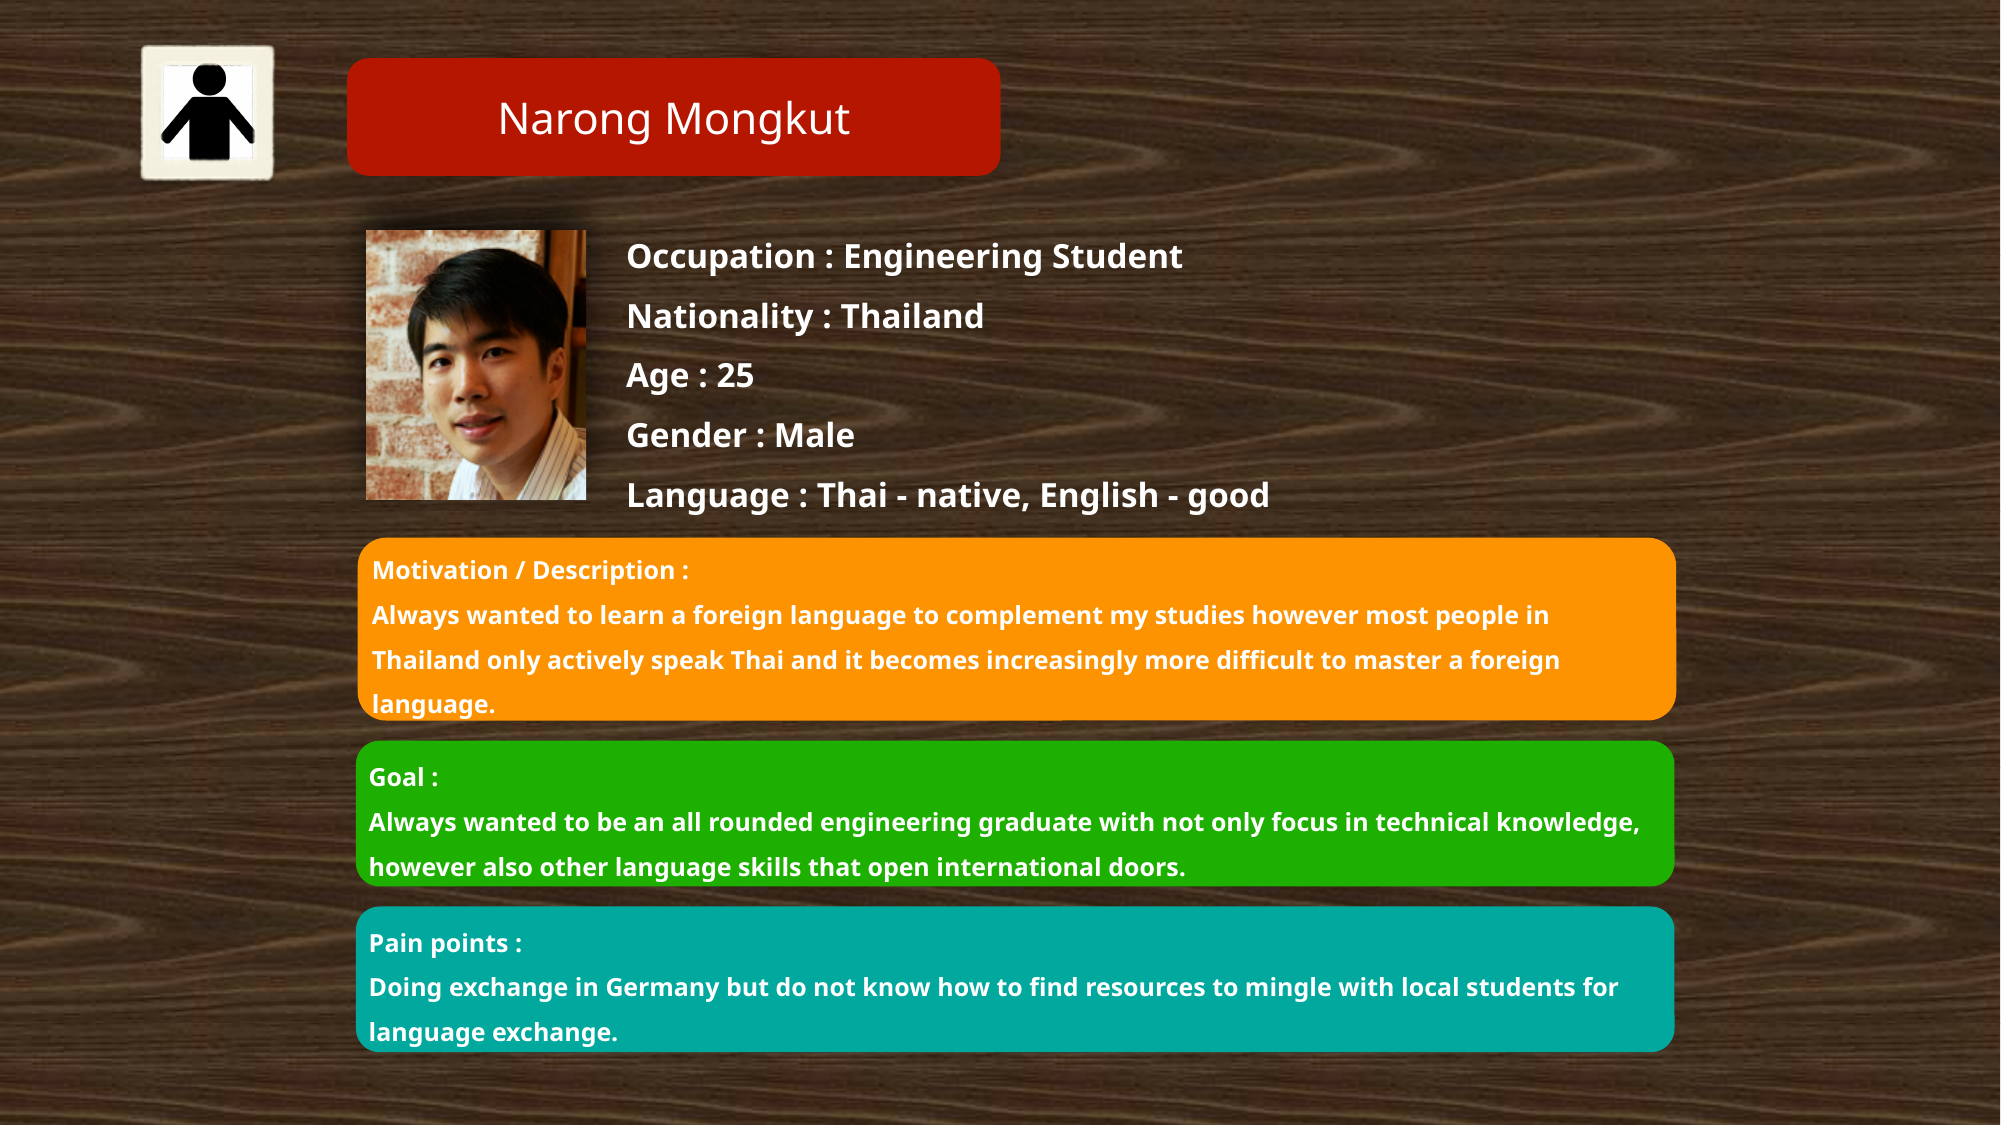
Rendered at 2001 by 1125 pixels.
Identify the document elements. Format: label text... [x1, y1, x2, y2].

text_box Occupation : Engineering Student Nationality : Thailand Age : 25 Gender : Male Language : Thai - native, English - good [620, 209, 1551, 521]
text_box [135, 43, 282, 190]
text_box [346, 57, 1001, 177]
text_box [355, 740, 1675, 887]
picture [0, 0, 2001, 1125]
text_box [357, 537, 1677, 721]
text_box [355, 906, 1675, 1053]
